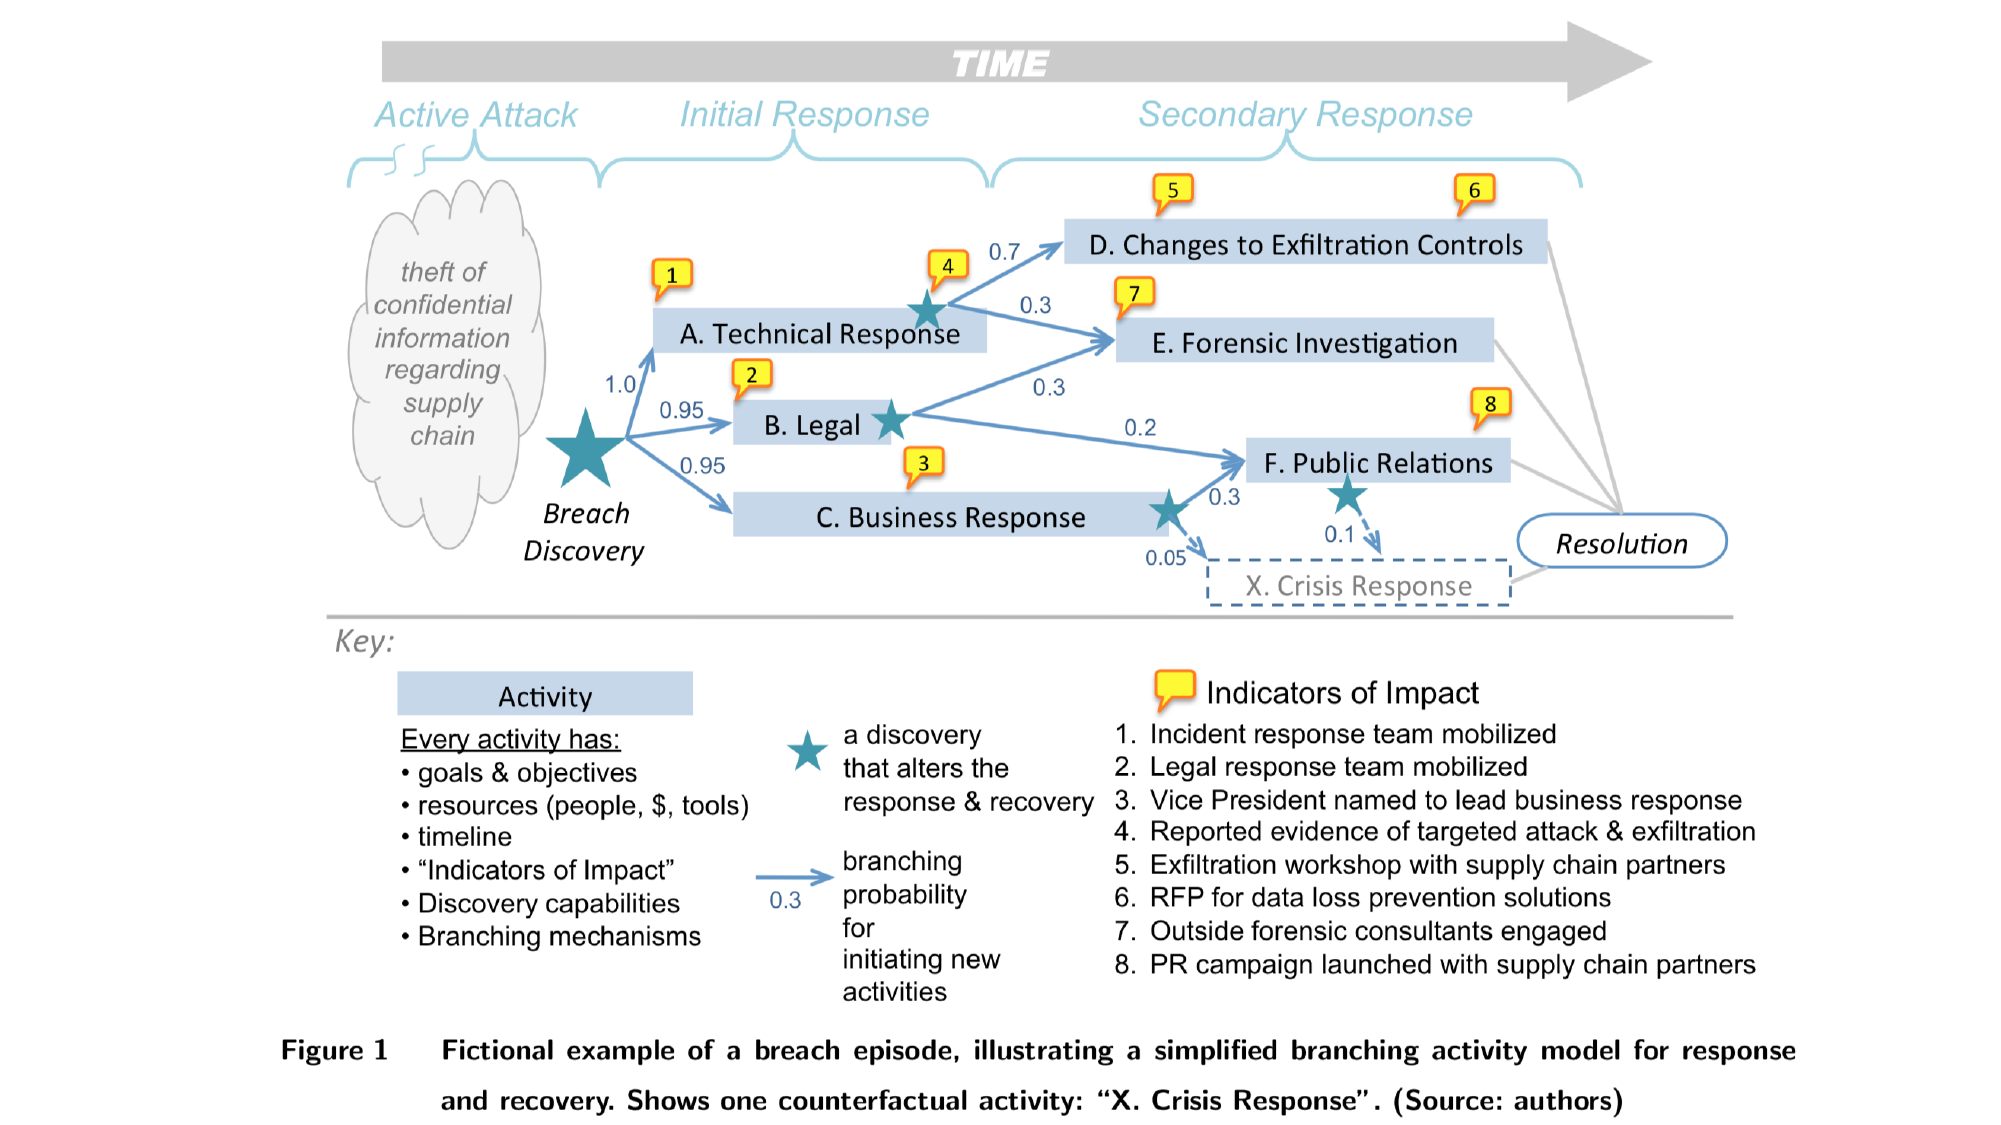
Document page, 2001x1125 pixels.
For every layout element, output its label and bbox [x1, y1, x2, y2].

picture [184, 0, 1893, 1125]
